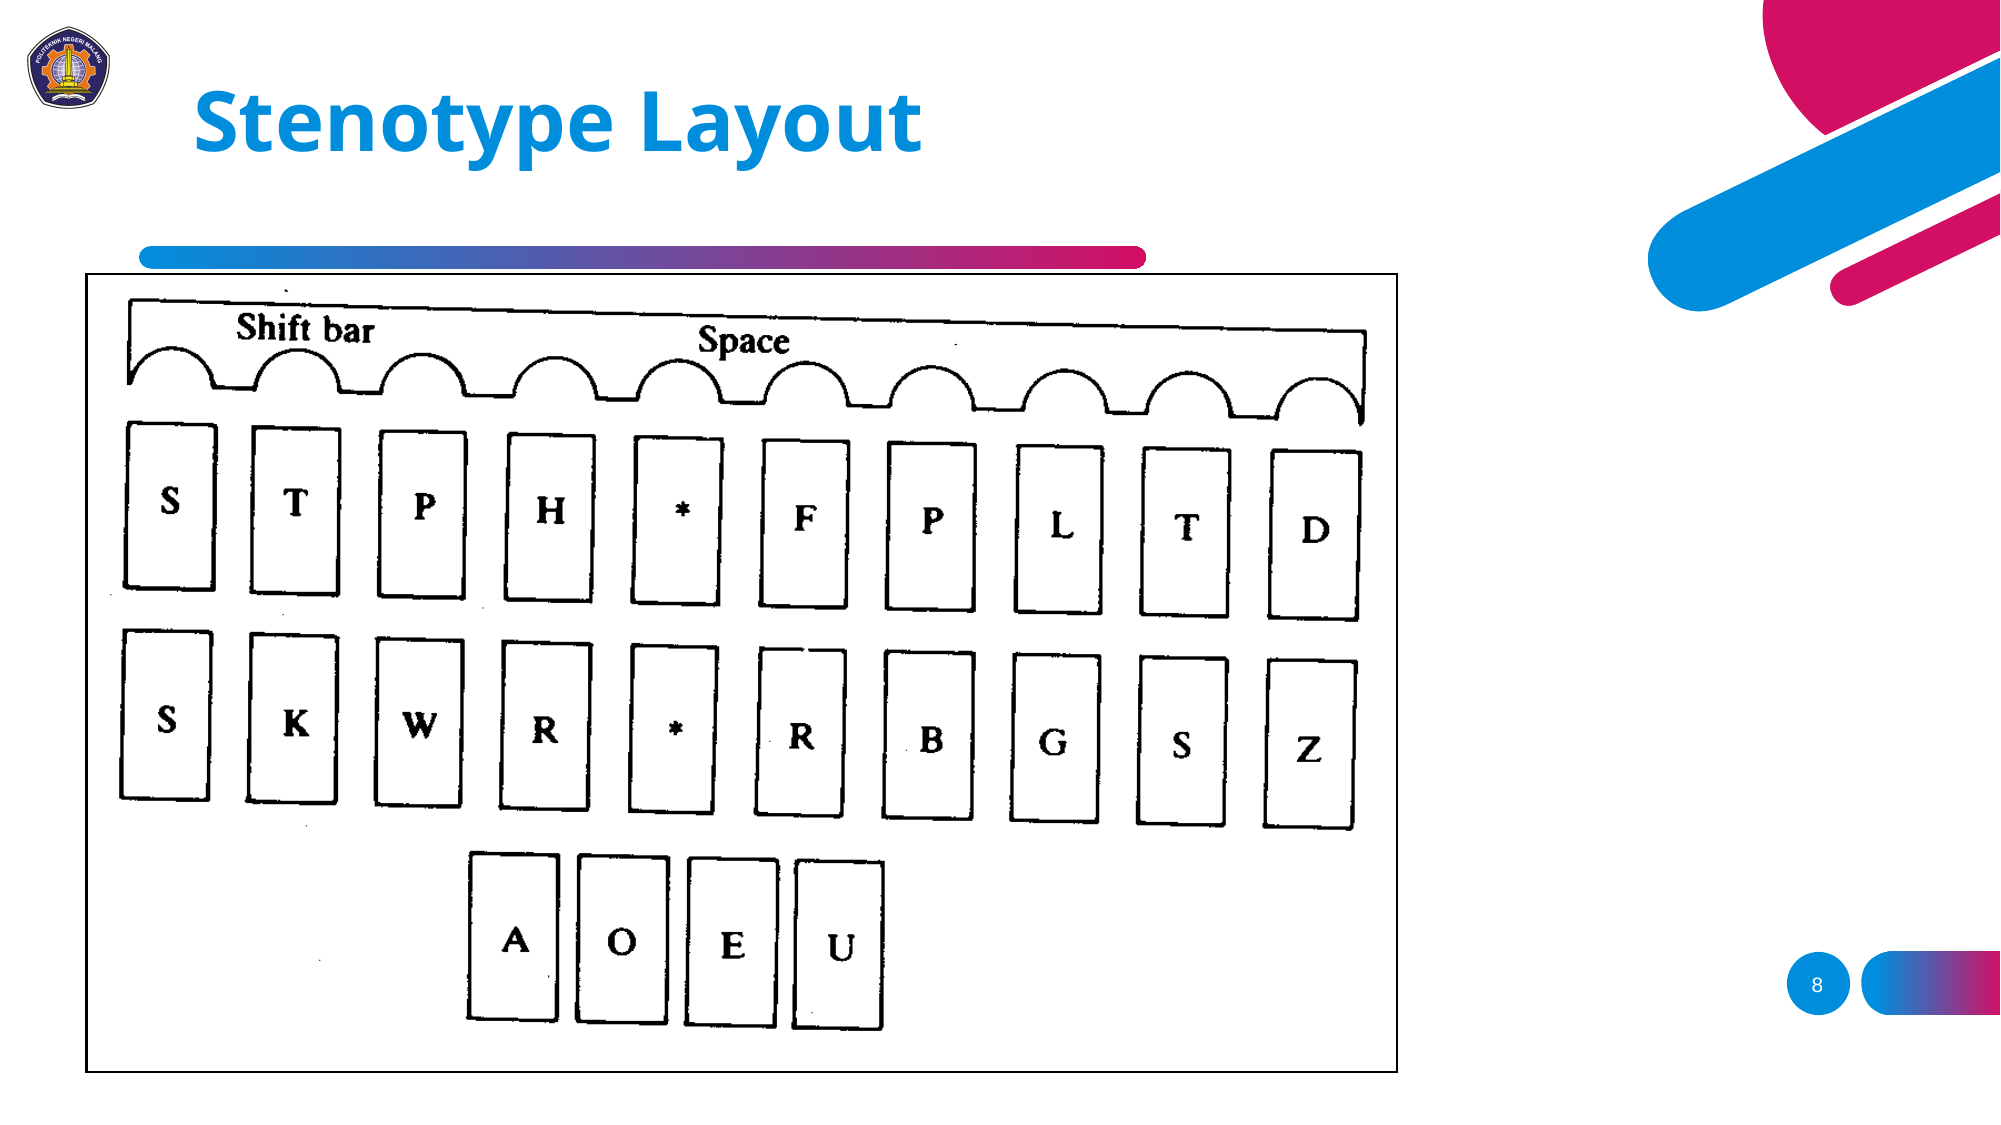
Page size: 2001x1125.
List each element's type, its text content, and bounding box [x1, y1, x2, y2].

text_box Stenotype Layout [178, 18, 1416, 231]
picture [87, 274, 1397, 1071]
picture [27, 26, 110, 109]
slide_number 8 [1772, 954, 1863, 1015]
